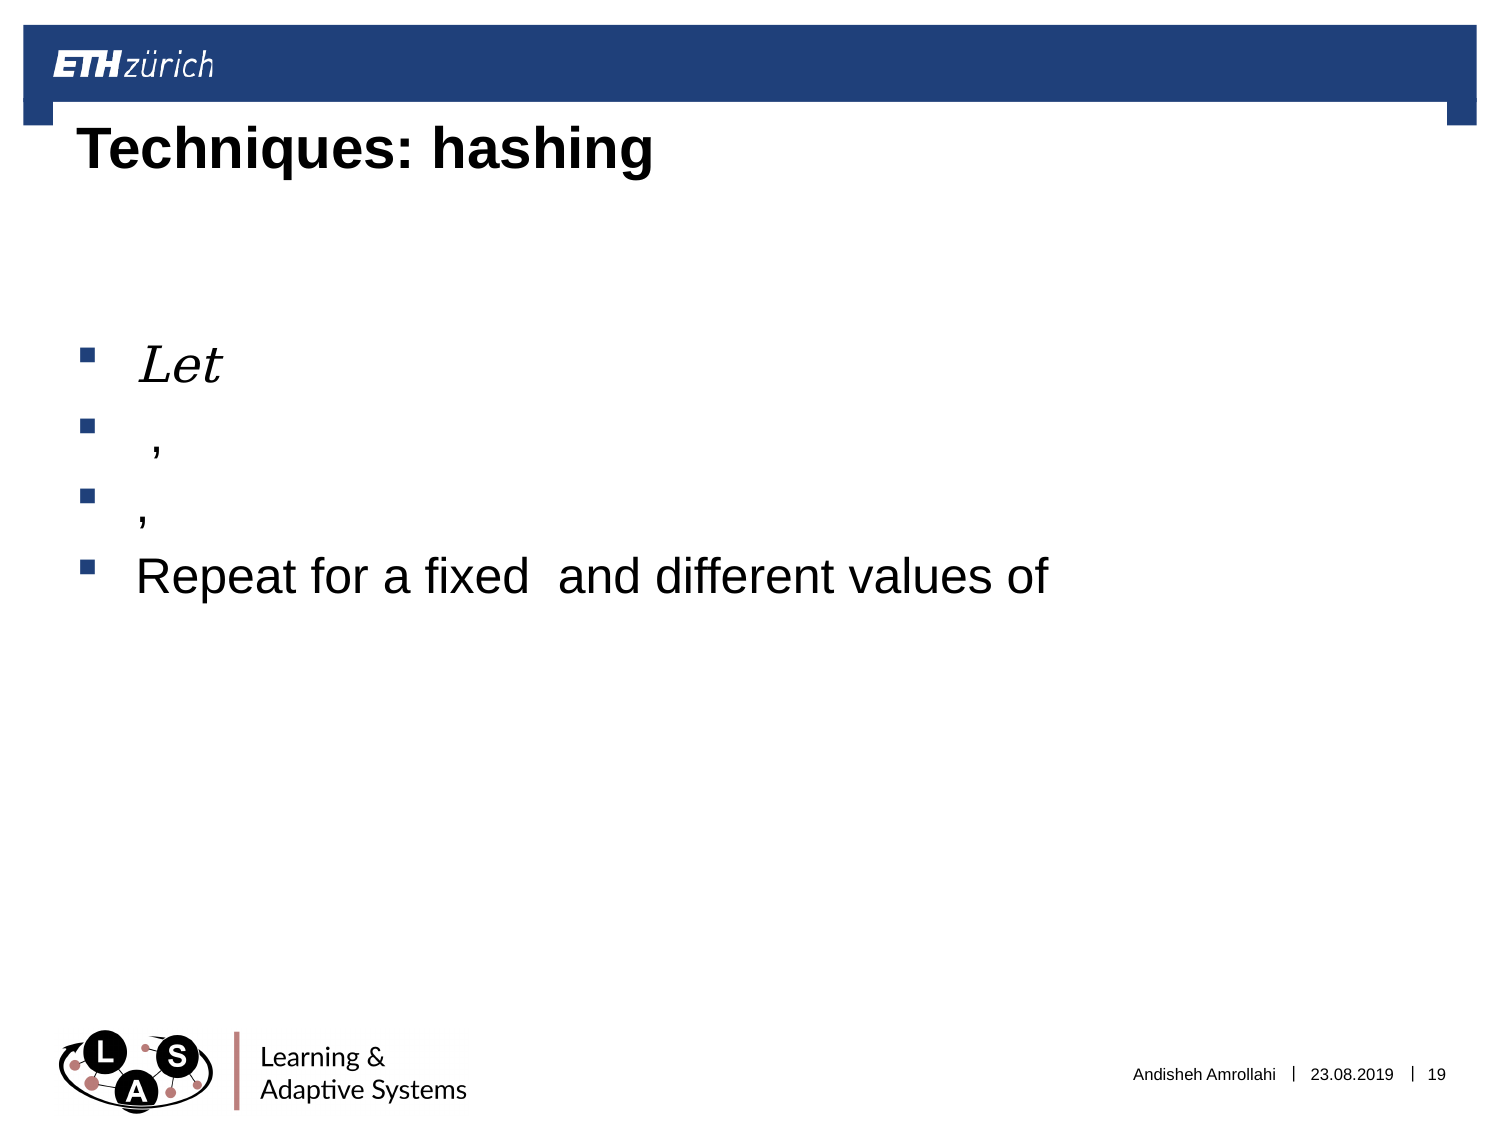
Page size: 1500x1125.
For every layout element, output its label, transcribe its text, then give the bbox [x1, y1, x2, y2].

footer Andisheh Amrollahi [750, 1034, 1277, 1112]
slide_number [1302, 1034, 1403, 1112]
title Techniques: hashing [53, 101, 1447, 262]
slide_number 19 [1415, 1034, 1459, 1112]
picture [54, 1028, 469, 1116]
